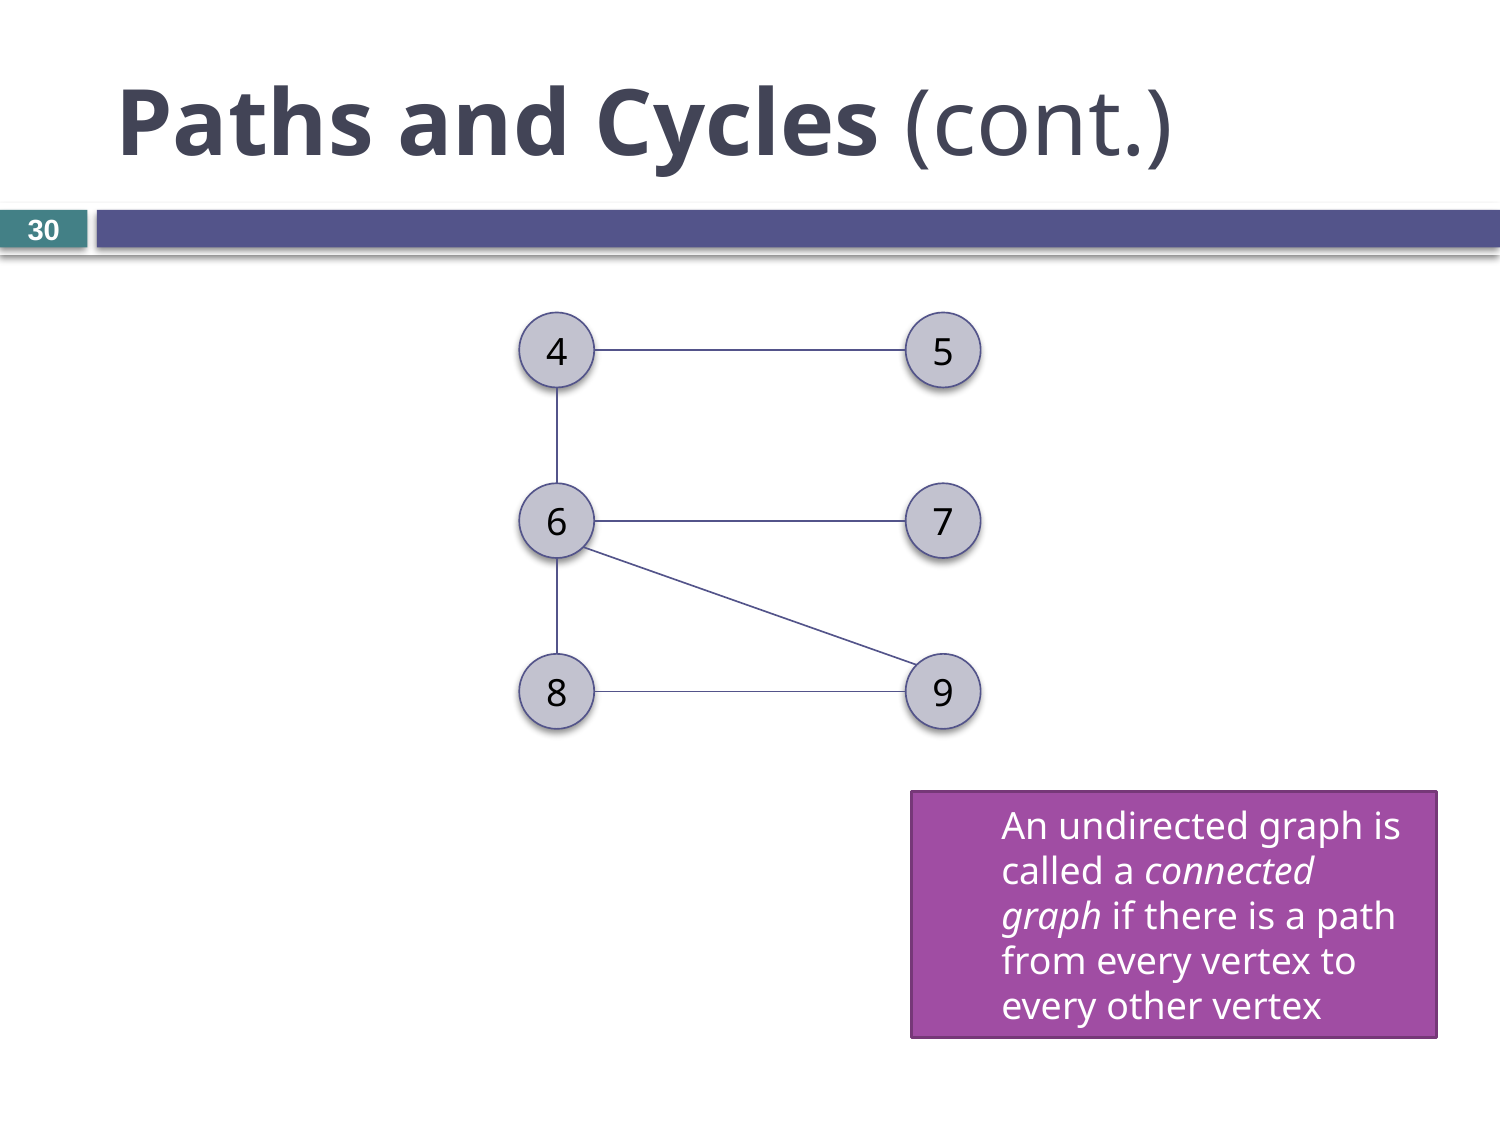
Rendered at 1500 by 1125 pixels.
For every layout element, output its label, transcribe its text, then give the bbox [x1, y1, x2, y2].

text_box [518, 312, 981, 730]
slide_number 30 [0, 208, 88, 249]
text_box An undirected graph is called a connected graph if there is a path from every vertex to every other vertex [910, 790, 1438, 1039]
title Paths and Cycles (cont.) [100, 37, 1438, 200]
